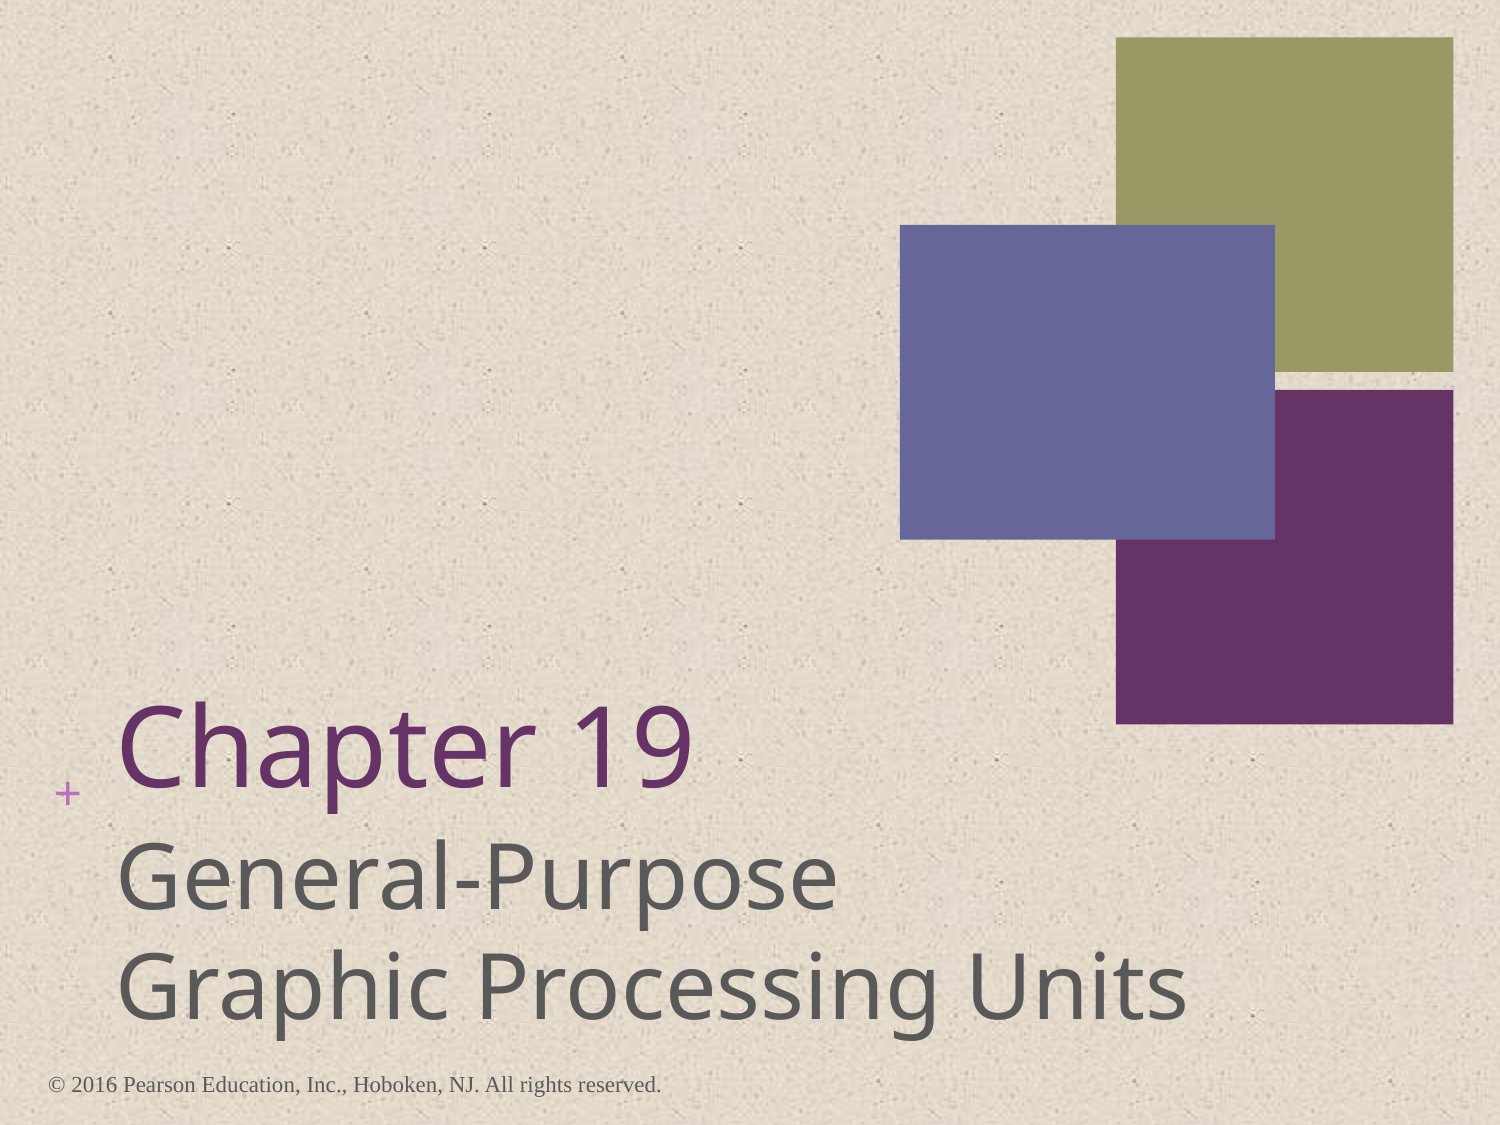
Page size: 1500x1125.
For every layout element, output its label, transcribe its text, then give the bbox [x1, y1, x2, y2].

list General-Purpose Graphic Processing Units [100, 810, 1211, 931]
picture [0, 0, 1500, 1125]
title Chapter 19 [100, 680, 1116, 810]
text_box [899, 224, 1275, 540]
footer © 2016 Pearson Education, Inc., Hoboken, NJ. All rights reserved. [33, 1053, 1038, 1114]
